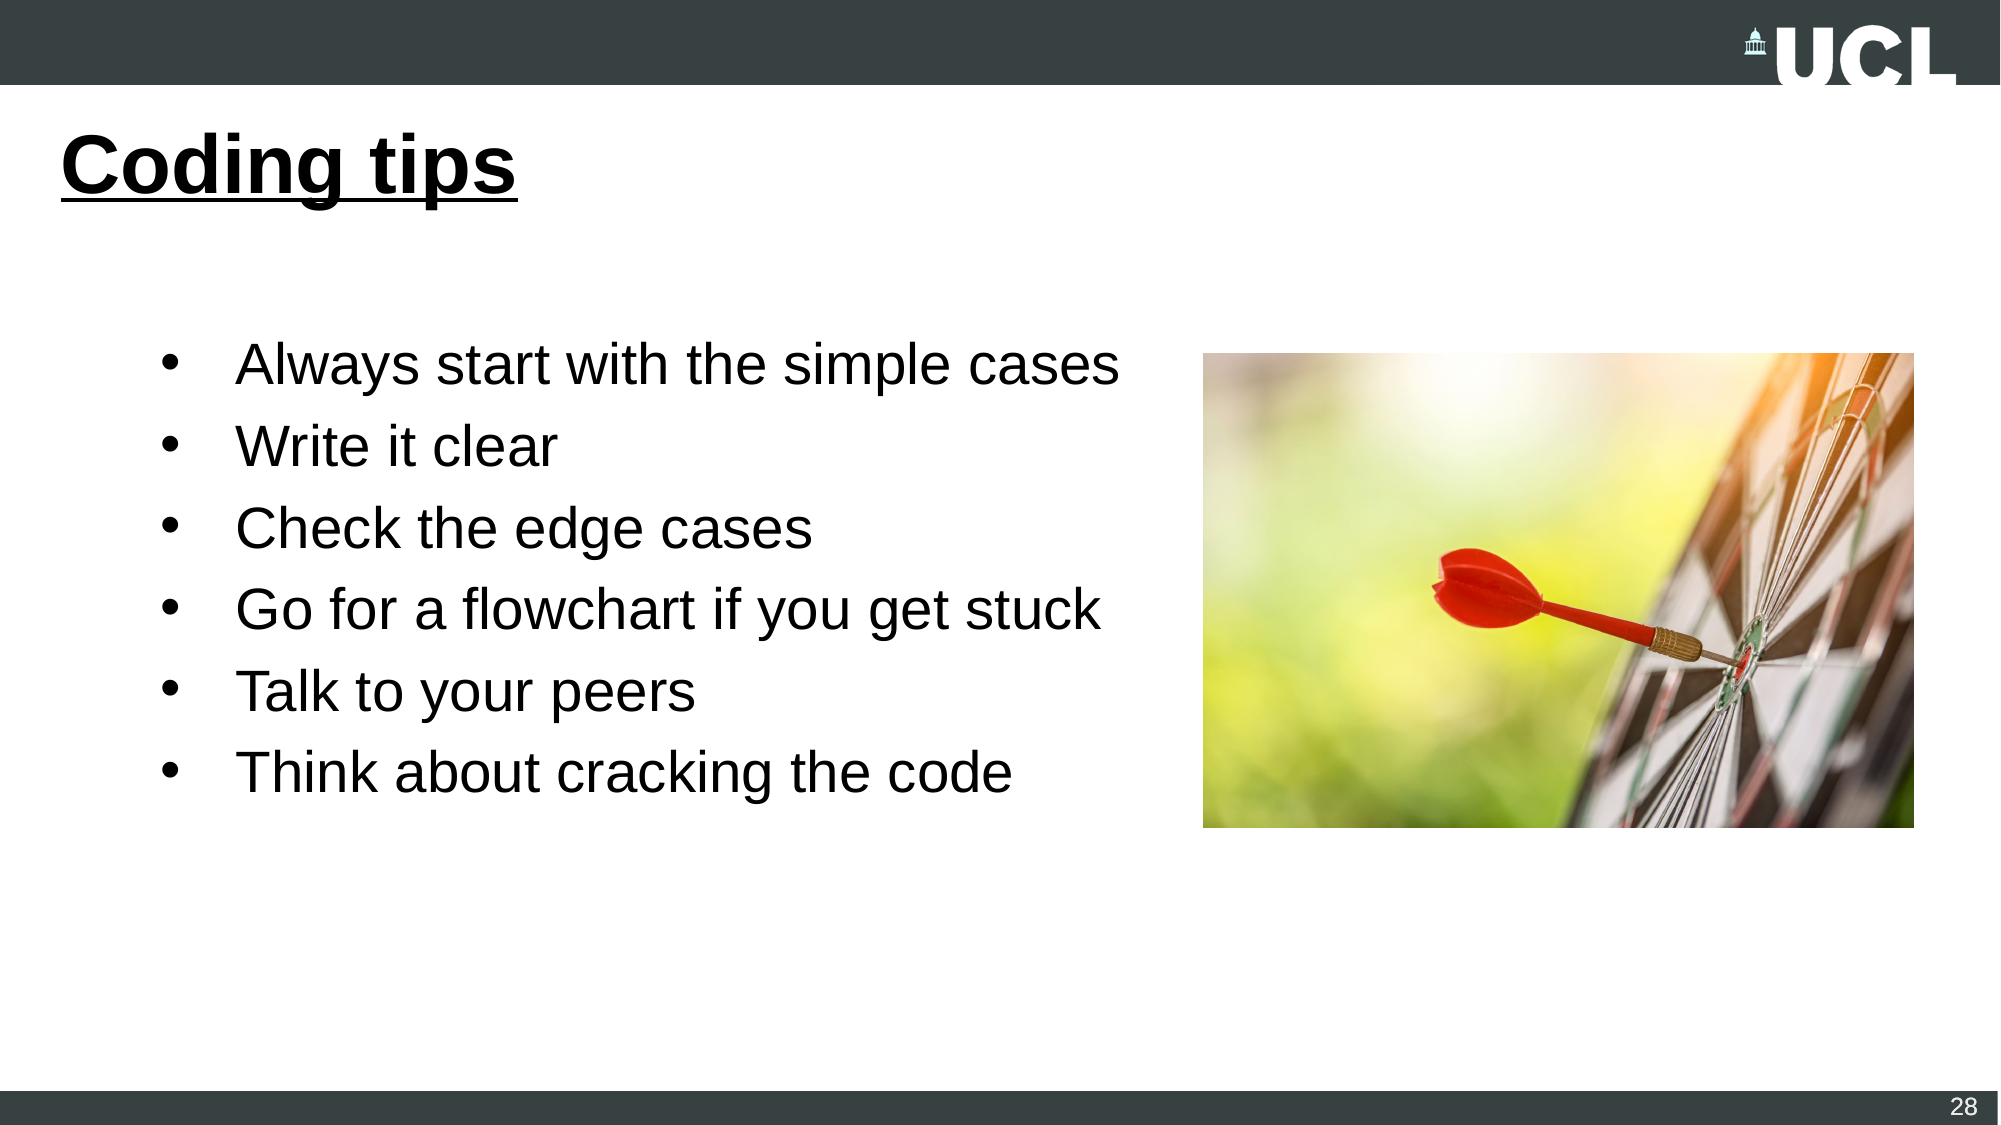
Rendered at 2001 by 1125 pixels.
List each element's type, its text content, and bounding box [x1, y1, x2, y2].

text_box Always start with the simple cases Write it clear Check the edge cases Go for a flowchart if you get stuck Talk to your peers Think about cracking the code [145, 319, 2000, 1048]
title Coding tips [45, 113, 1903, 228]
picture [1202, 353, 1914, 829]
slide_number 28 [1935, 1082, 2000, 1125]
